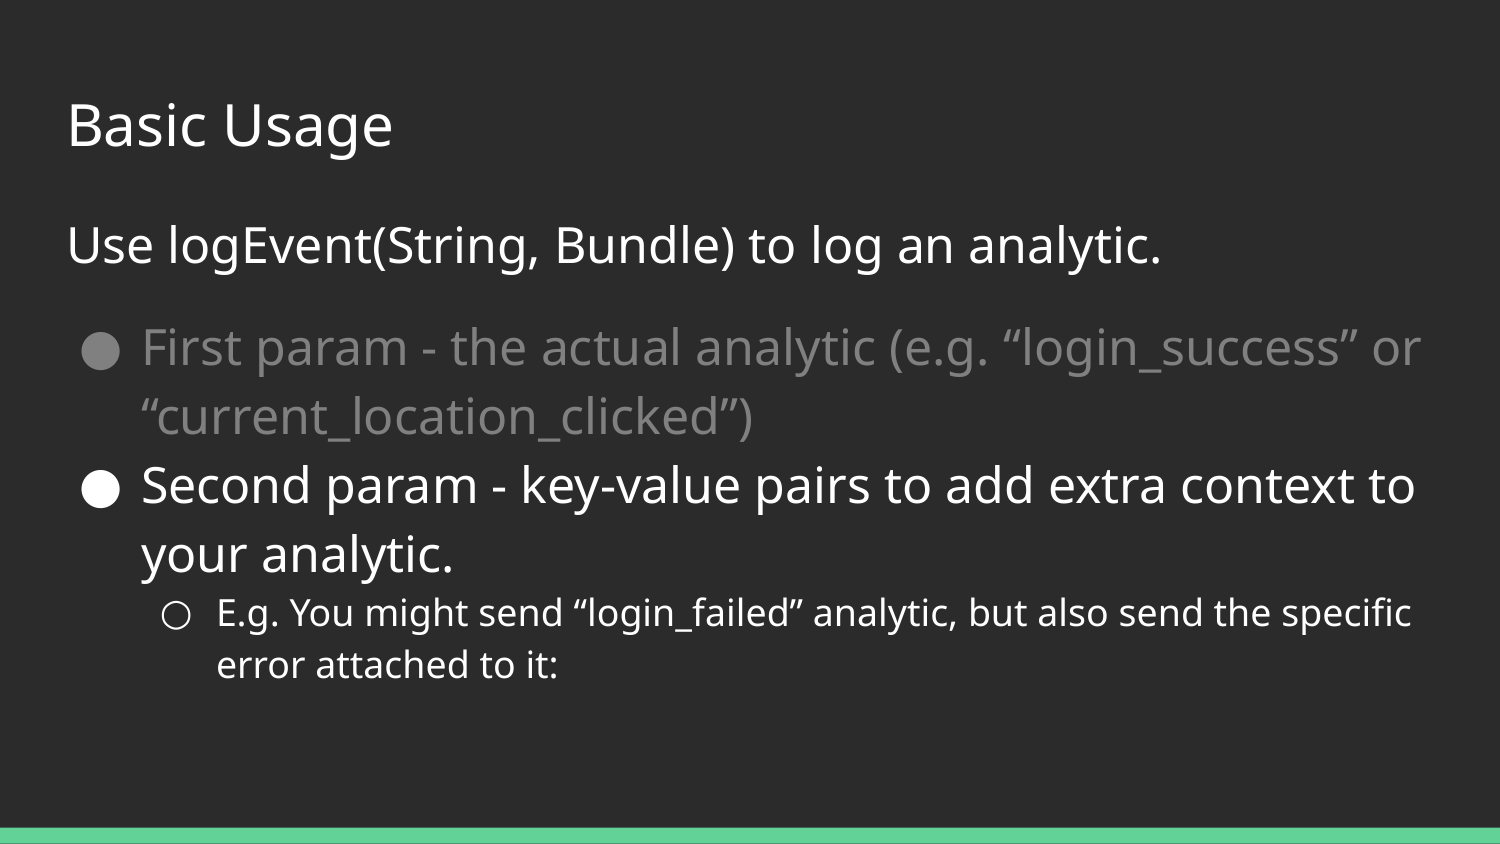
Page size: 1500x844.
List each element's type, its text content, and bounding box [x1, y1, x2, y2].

title Basic Usage [51, 72, 1449, 167]
list Use logEvent(String, Bundle) to log an analytic. First param - the actual analytic (e.g. “login_success” or “current_location_clicked”) Second param - key-value pairs to add extra context to your analytic. E.g. You might send “login_failed” analytic, but also send the specific error attached to it: [51, 189, 1449, 752]
